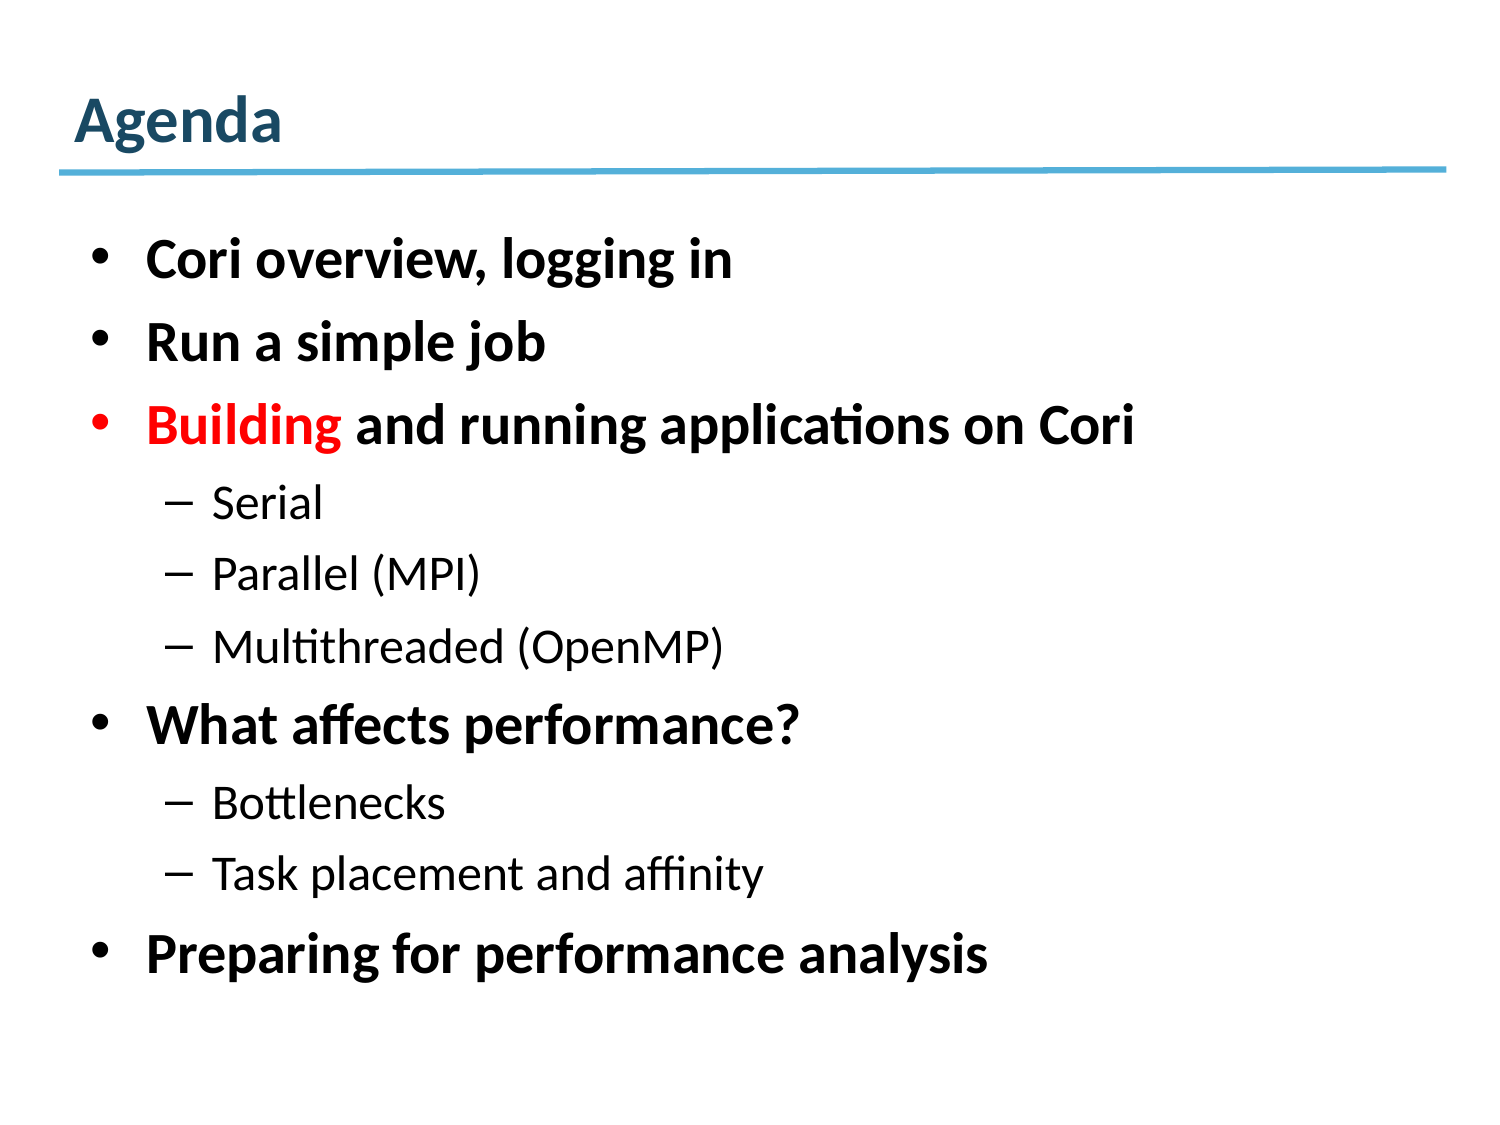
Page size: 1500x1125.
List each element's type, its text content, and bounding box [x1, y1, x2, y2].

text_box Cori overview, logging in Run a simple job Building and running applications on Cori Serial Parallel (MPI) Multithreaded (OpenMP) What aﬀects performance? Bottlenecks Task placement and aﬃnity Preparing for performance analysis [87, 205, 1145, 985]
title Agenda [72, 73, 513, 264]
